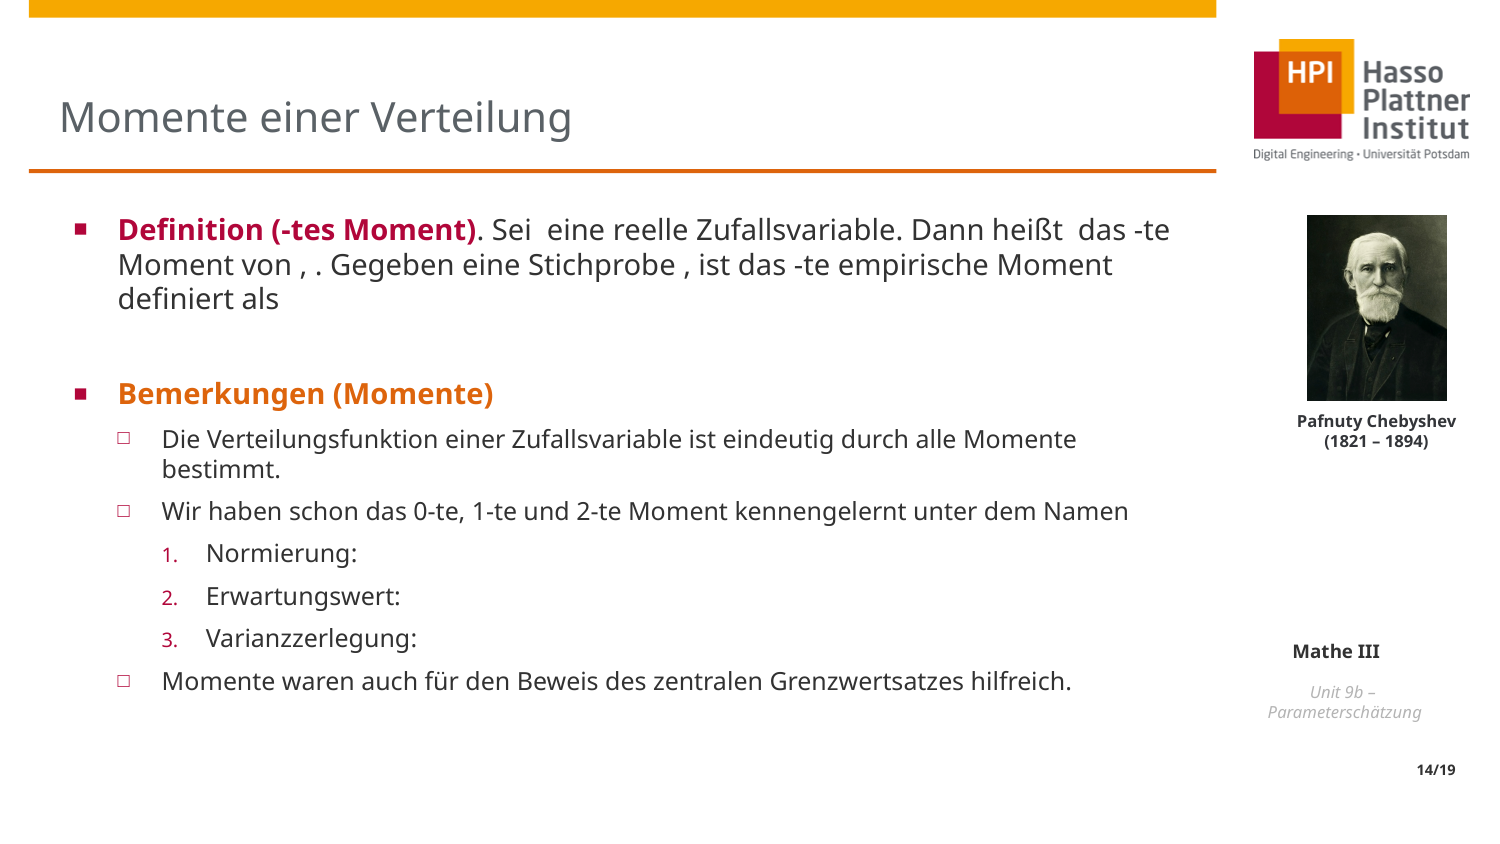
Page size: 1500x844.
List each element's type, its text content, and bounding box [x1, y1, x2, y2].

picture [1254, 39, 1470, 161]
picture [1306, 214, 1447, 402]
title Momente einer Verteilung [58, 17, 1187, 170]
text_box Pafnuty Chebyshev (1821 – 1894) [1270, 403, 1484, 458]
